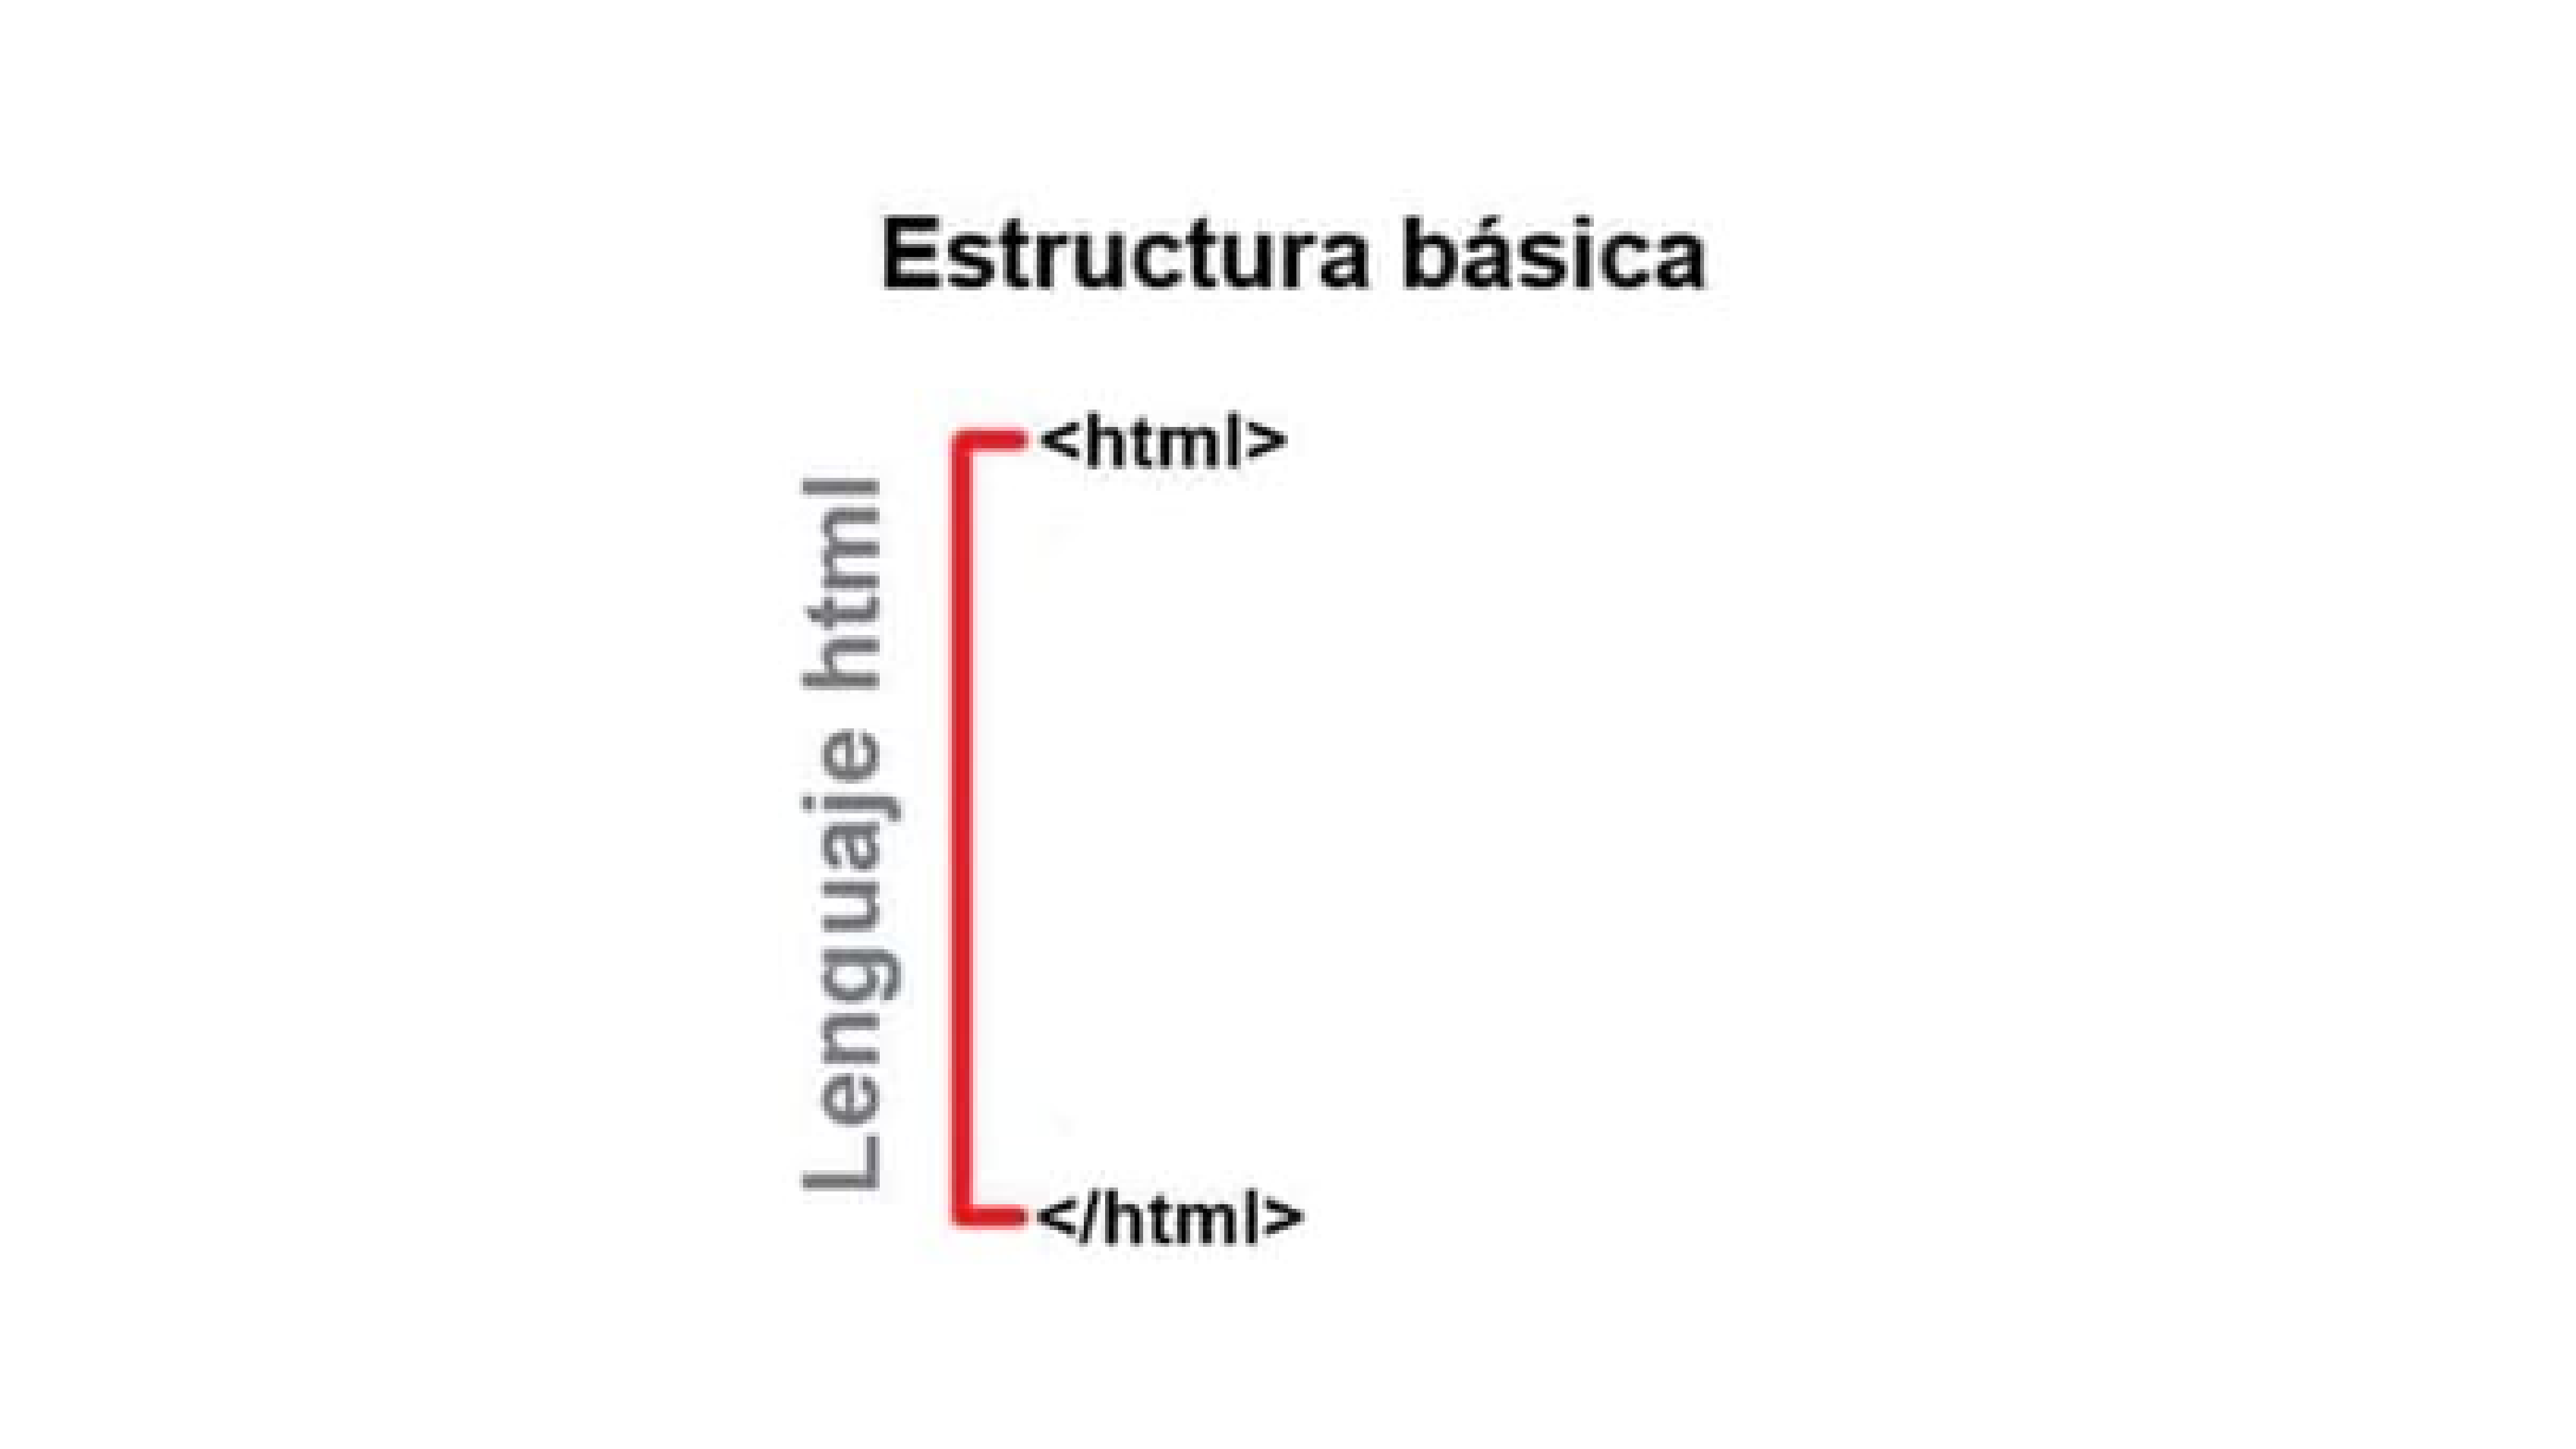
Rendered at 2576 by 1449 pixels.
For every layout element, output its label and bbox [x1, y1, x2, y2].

picture [778, 184, 1798, 1265]
